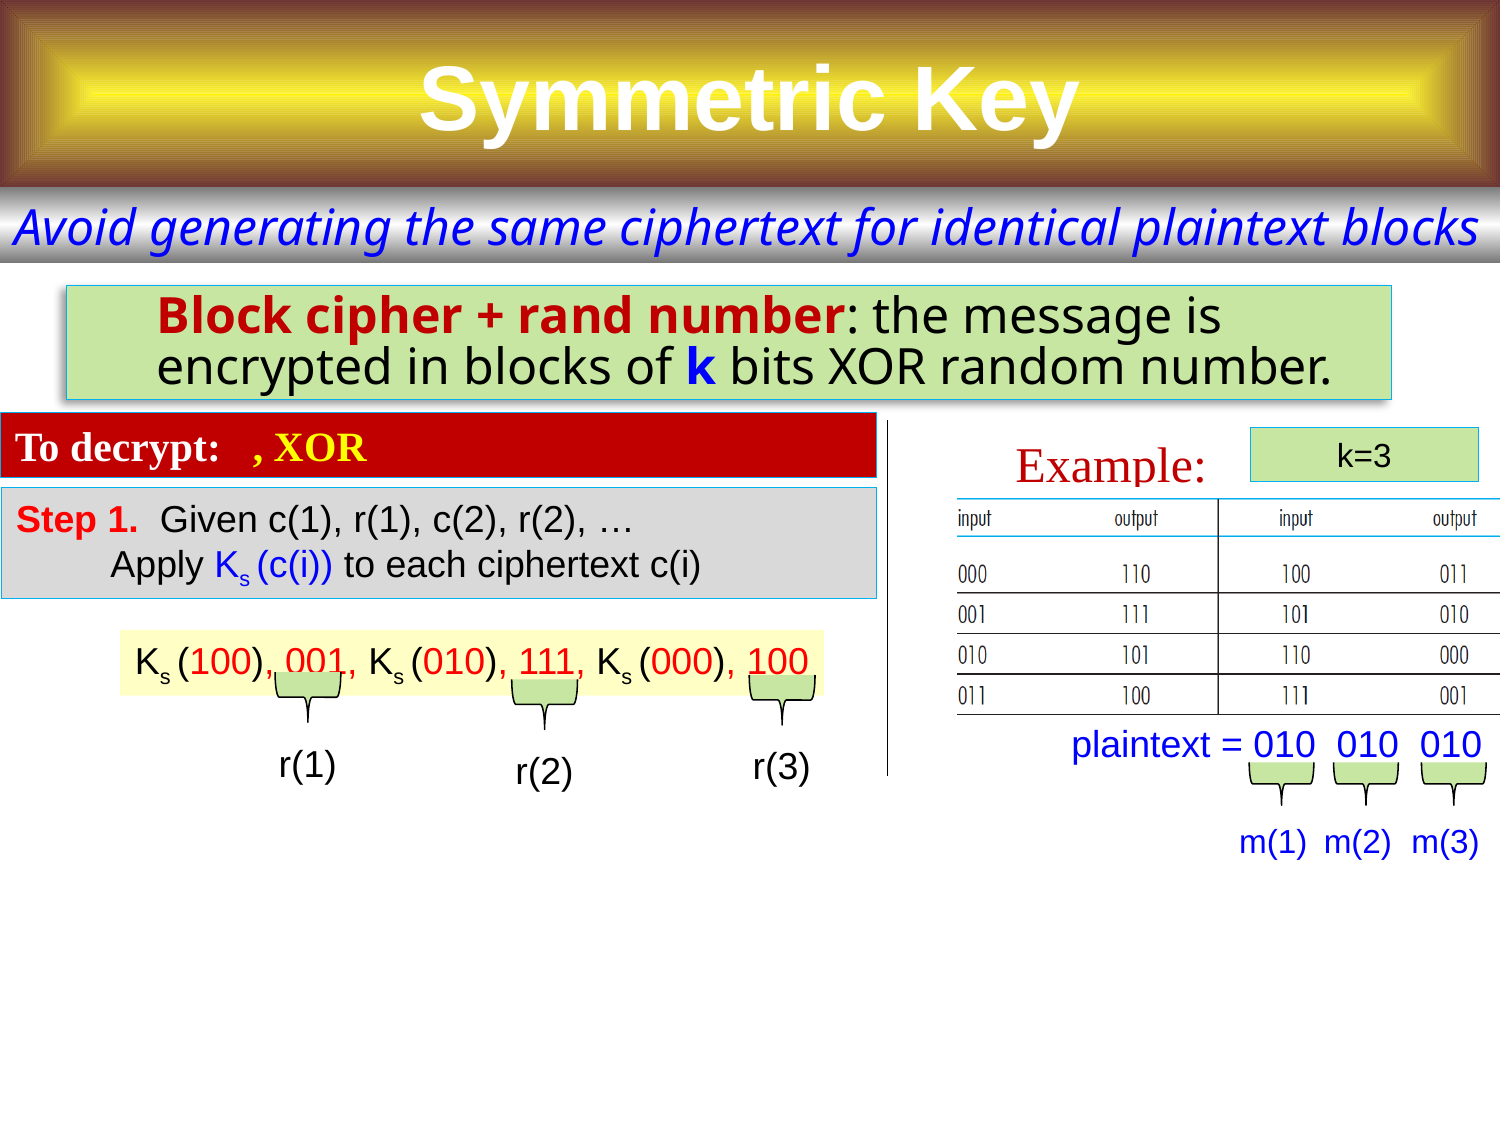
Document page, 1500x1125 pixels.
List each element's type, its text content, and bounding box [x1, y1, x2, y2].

text_box [749, 675, 816, 726]
text_box Step 1. Given c(1), r(1), c(2), r(2), … Apply Ks (c(i)) to each ciphertext c(i) [1, 487, 877, 599]
text_box [1421, 762, 1487, 806]
text_box [511, 679, 578, 730]
text_box r(2) [500, 739, 589, 800]
text_box k=3 [1250, 427, 1479, 482]
text_box m(3) [1396, 812, 1495, 868]
picture [948, 487, 1500, 722]
text_box Example: [1000, 424, 1223, 485]
text_box m(1) [1224, 812, 1308, 868]
text_box [1333, 762, 1399, 806]
text_box plaintext = 010 010 010 [1056, 730, 1498, 773]
text_box r(3) [738, 734, 826, 795]
text_box r(1) [263, 732, 352, 792]
text_box [1249, 762, 1314, 806]
text_box [275, 672, 341, 723]
text_box m(2) [1308, 812, 1396, 868]
text_box Avoid generating the same ciphertext for identical plaintext blocks [0, 187, 1500, 263]
text_box Block cipher + rand number: the message is encrypted in blocks of k bits XOR random number. [66, 285, 1392, 400]
text_box Ks (100), 001, Ks (010), 111, Ks (000), 100 [120, 629, 824, 696]
title Symmetric Key [0, 0, 1500, 187]
